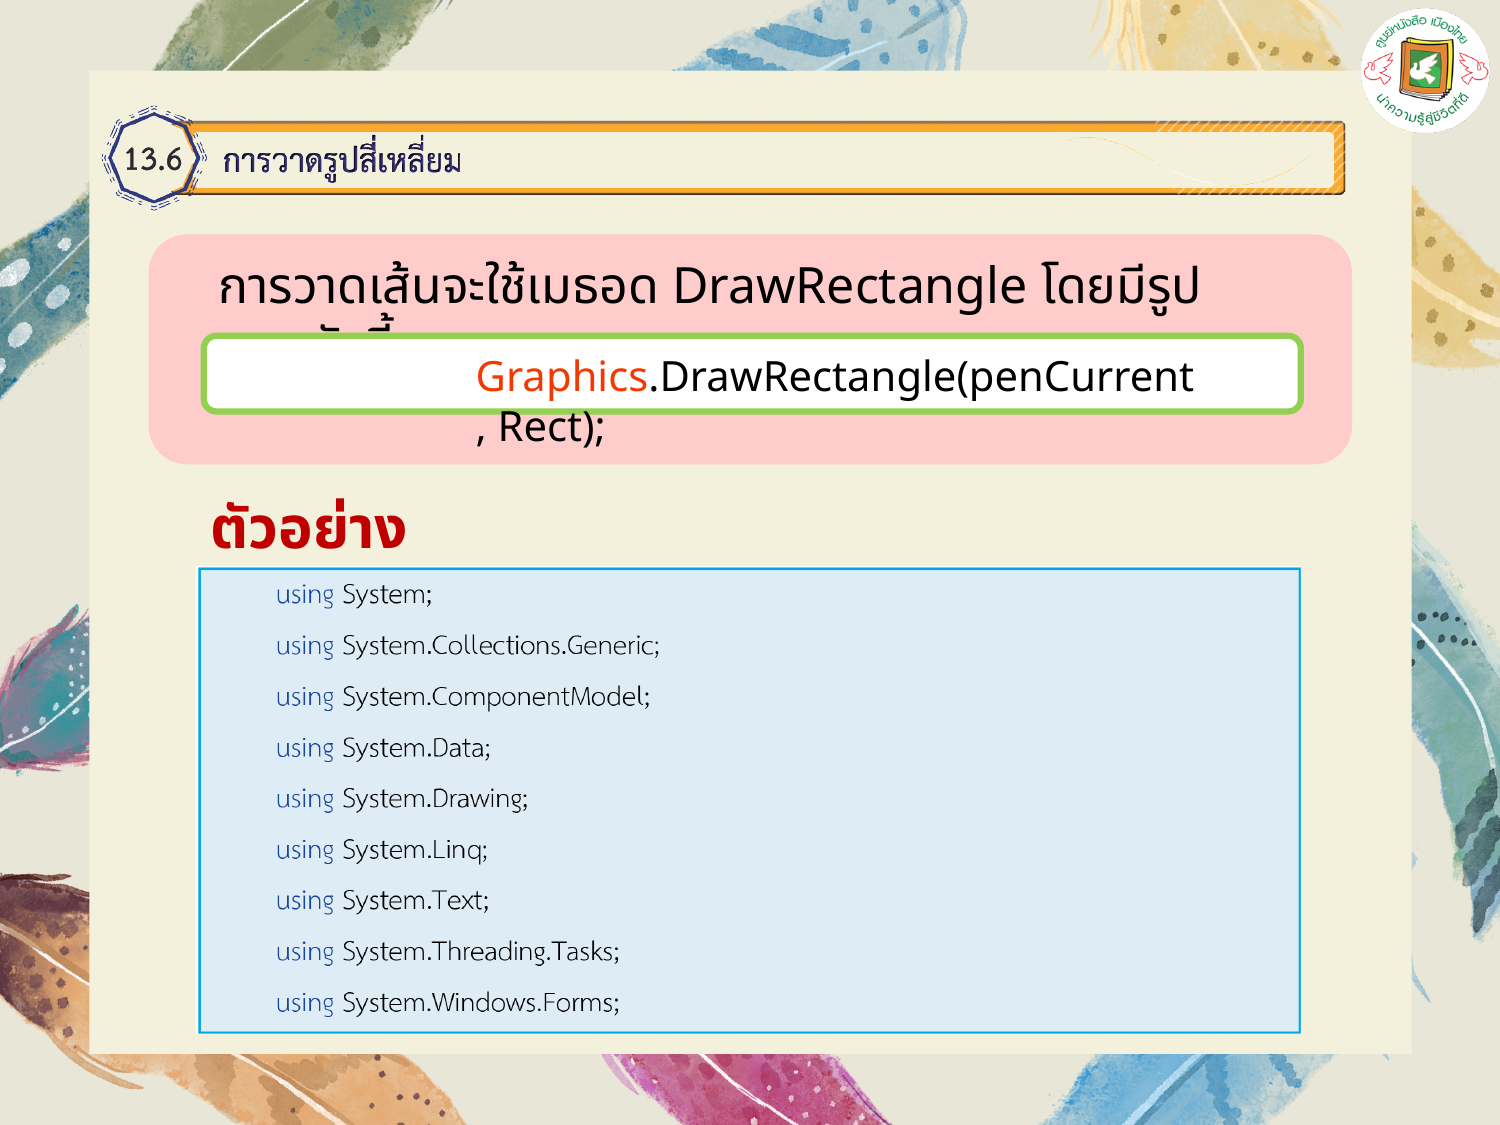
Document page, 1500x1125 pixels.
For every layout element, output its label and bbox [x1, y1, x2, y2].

picture [0, 0, 1500, 1125]
text_box [148, 234, 1352, 465]
text_box [195, 482, 1301, 1034]
